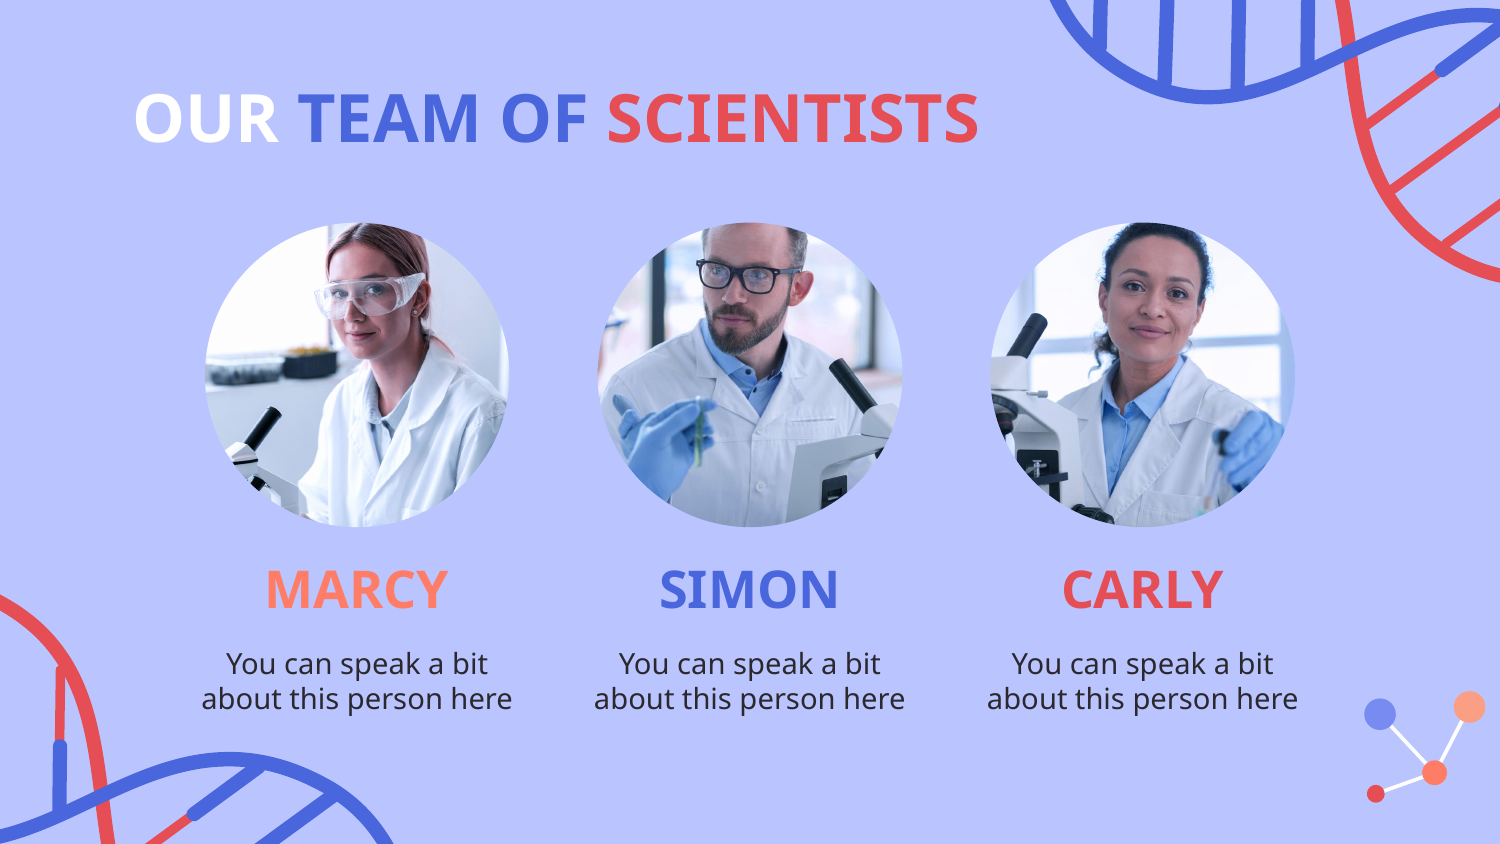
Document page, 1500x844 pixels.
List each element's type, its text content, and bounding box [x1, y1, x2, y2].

subtitle You can speak a bit about this person here [178, 609, 536, 752]
picture [597, 222, 903, 528]
title MARCY [178, 544, 536, 609]
picture [204, 222, 510, 528]
subtitle You can speak a bit about this person here [964, 609, 1322, 752]
picture [990, 222, 1296, 528]
title OUR TEAM OF SCIENTISTS [116, 60, 1385, 155]
title CARLY [964, 544, 1322, 609]
title SIMON [571, 544, 929, 609]
subtitle You can speak a bit about this person here [571, 609, 929, 752]
